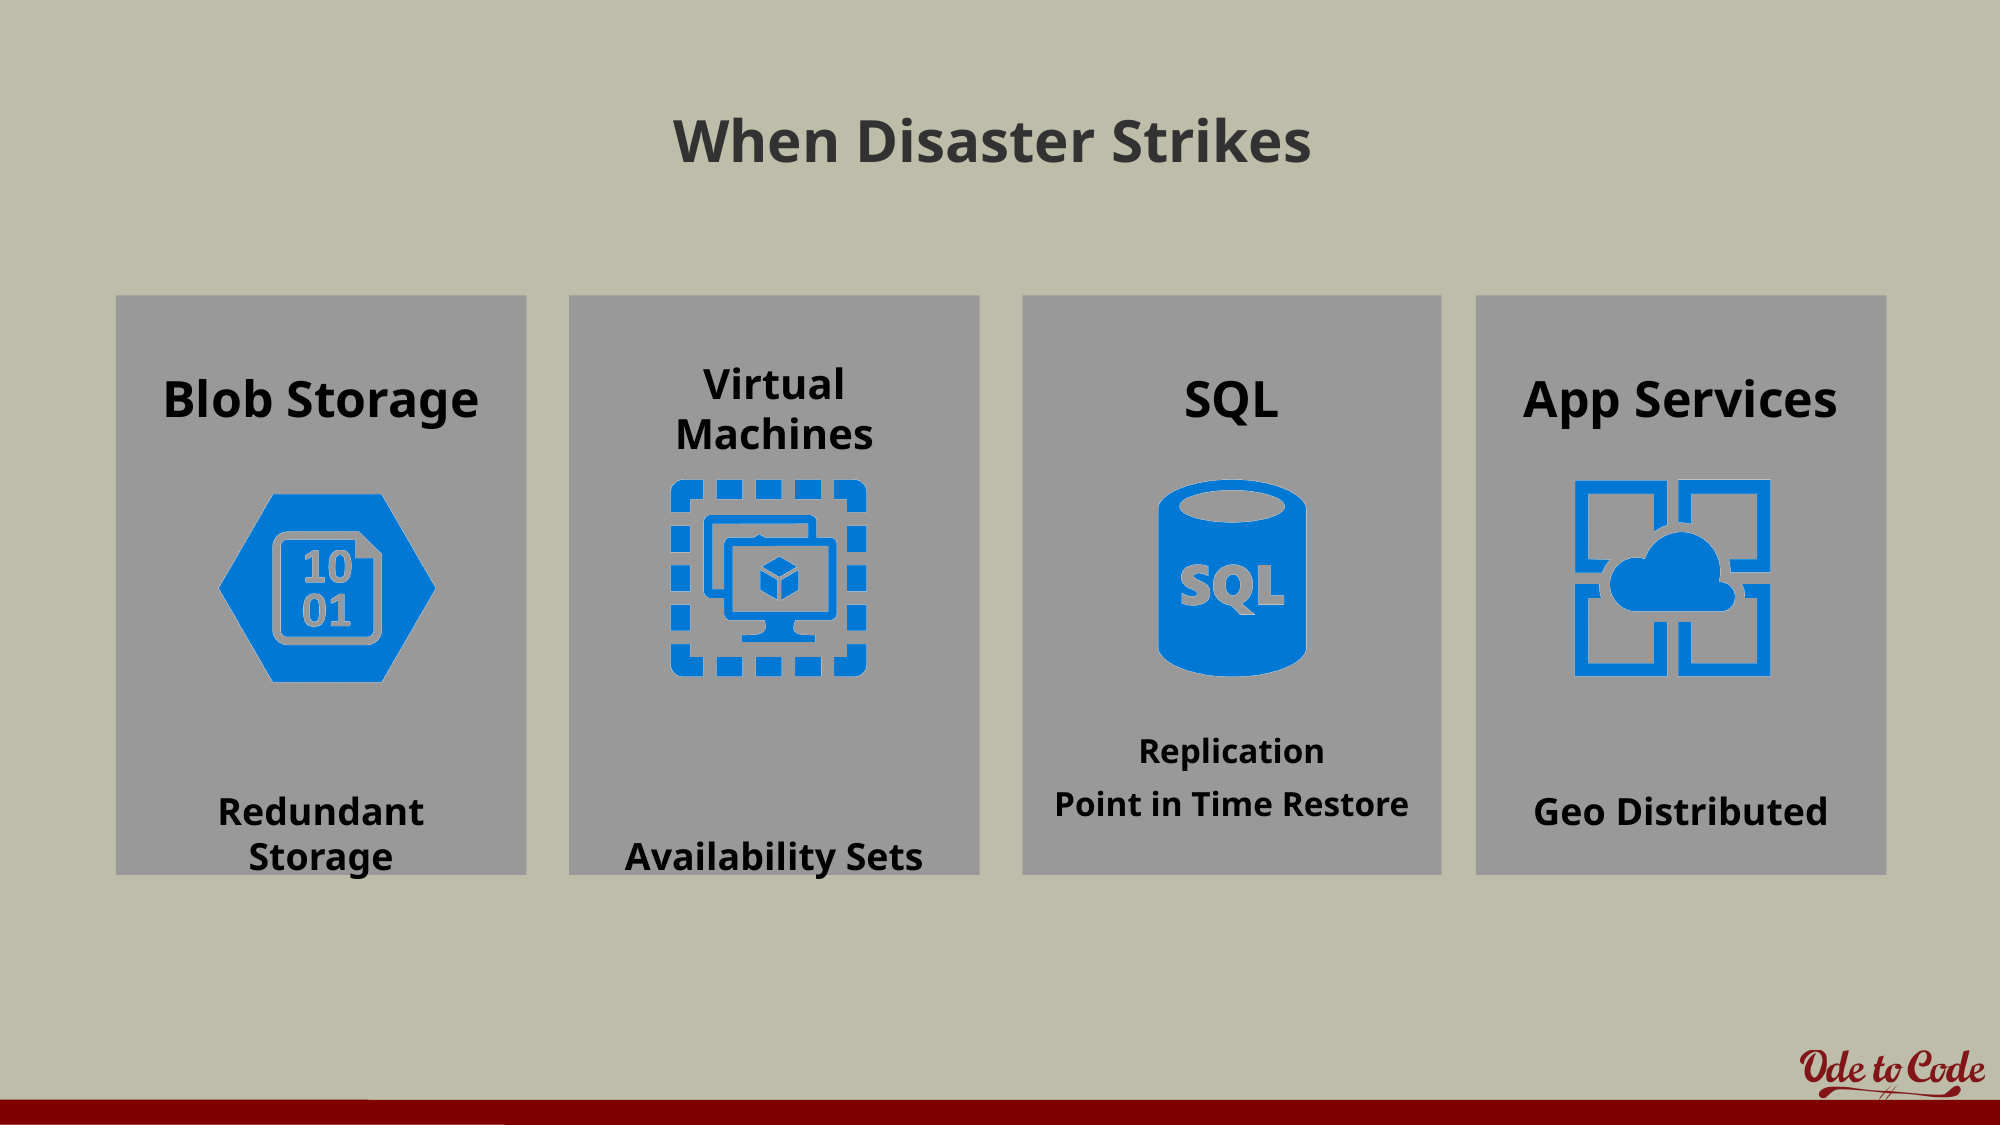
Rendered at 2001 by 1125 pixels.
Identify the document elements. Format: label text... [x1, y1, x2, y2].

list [670, 479, 867, 677]
list SQL Replication Point in Time Restore [1022, 295, 1442, 876]
title When Disaster Strikes [115, 96, 1885, 169]
list App Services Geo Distributed [1475, 295, 1887, 876]
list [1133, 479, 1331, 677]
picture [1800, 1050, 1985, 1100]
list Virtual Machines Availability Sets [568, 295, 980, 876]
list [1574, 479, 1771, 677]
list Blob Storage Redundant Storage [115, 295, 527, 876]
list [218, 479, 436, 697]
